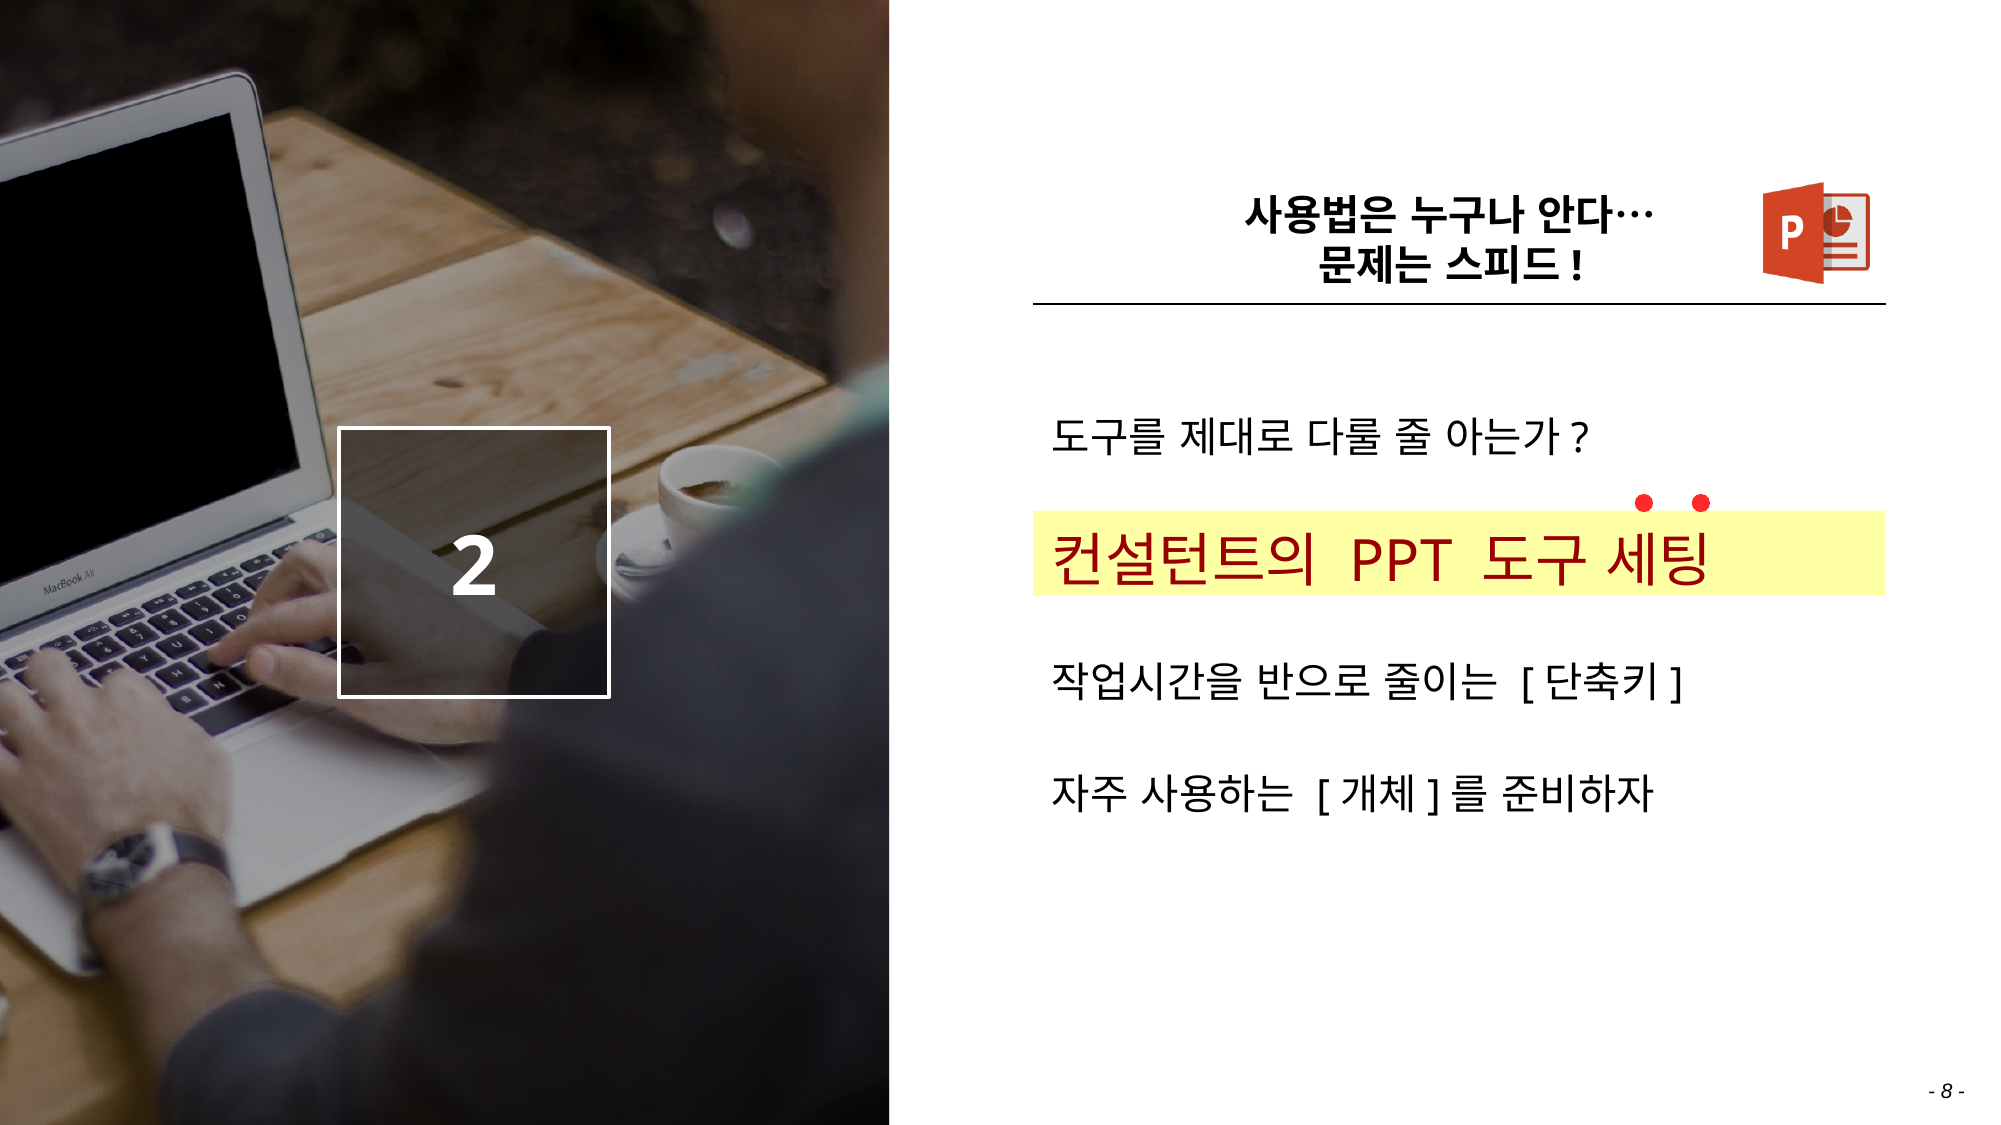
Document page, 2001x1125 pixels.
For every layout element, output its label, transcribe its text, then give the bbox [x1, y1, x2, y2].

picture [1756, 174, 1875, 292]
text_box [1033, 510, 1037, 596]
text_box [1634, 493, 1654, 513]
picture [0, 0, 890, 1125]
text_box 도구를 제대로 다룰 줄 아는가? 컨설턴트의 PPT 도구 세팅 작업시간을 반으로 줄이는 [단축키] 자주 사용하는 [개체]를 준비하자 [1037, 403, 1886, 826]
text_box [1691, 493, 1711, 513]
text_box 사용법은 누구나 안다… 문제는 스피드! [1143, 181, 1754, 297]
